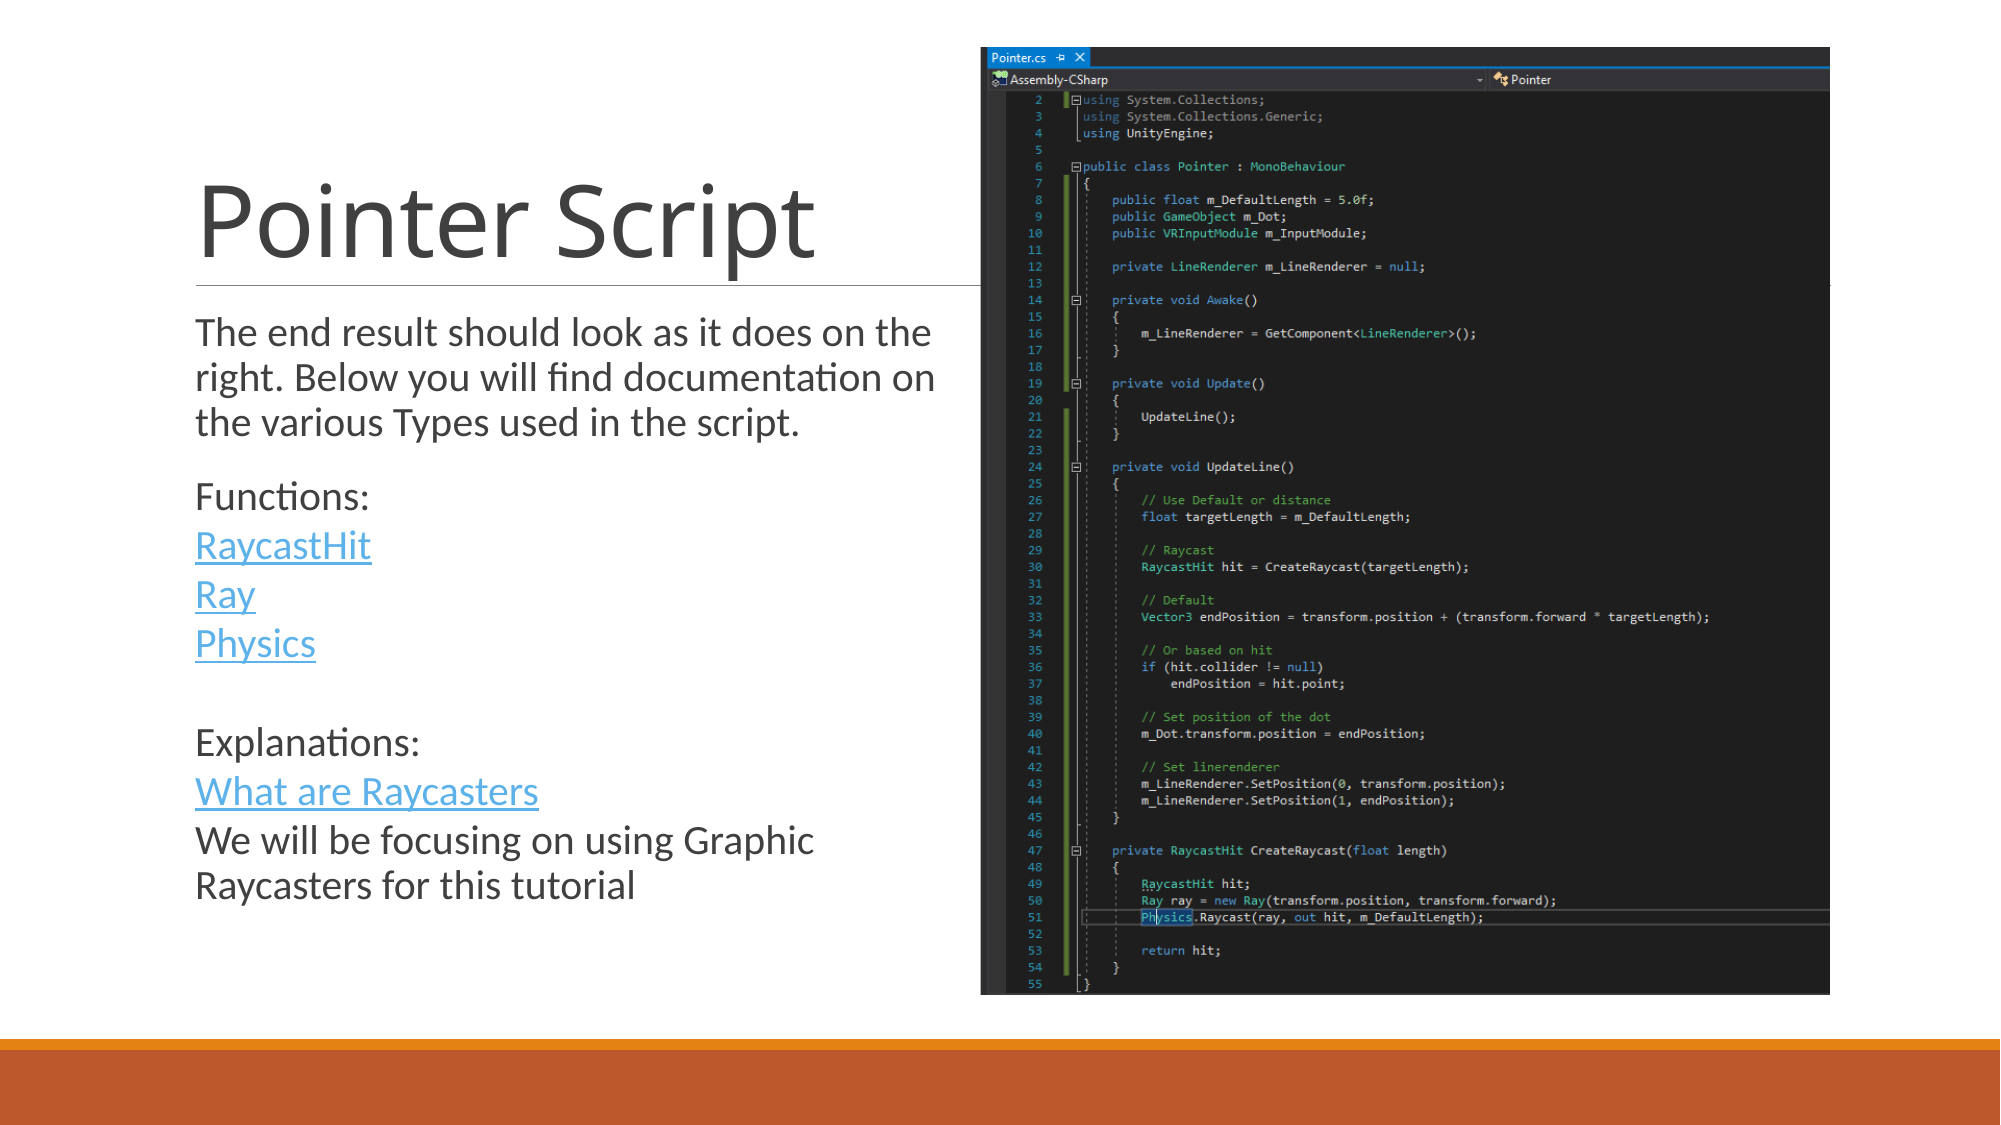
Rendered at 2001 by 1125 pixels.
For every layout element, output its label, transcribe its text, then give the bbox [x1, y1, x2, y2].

list The end result should look as it does on the right. Below you will find documentation on the various Types used in the script. Functions: RaycastHit Ray Physics Explanations: What are Raycasters We will be focusing on using Graphic Raycasters for this tutorial [180, 302, 977, 963]
picture [979, 46, 1831, 996]
title Pointer Script [180, 47, 978, 285]
